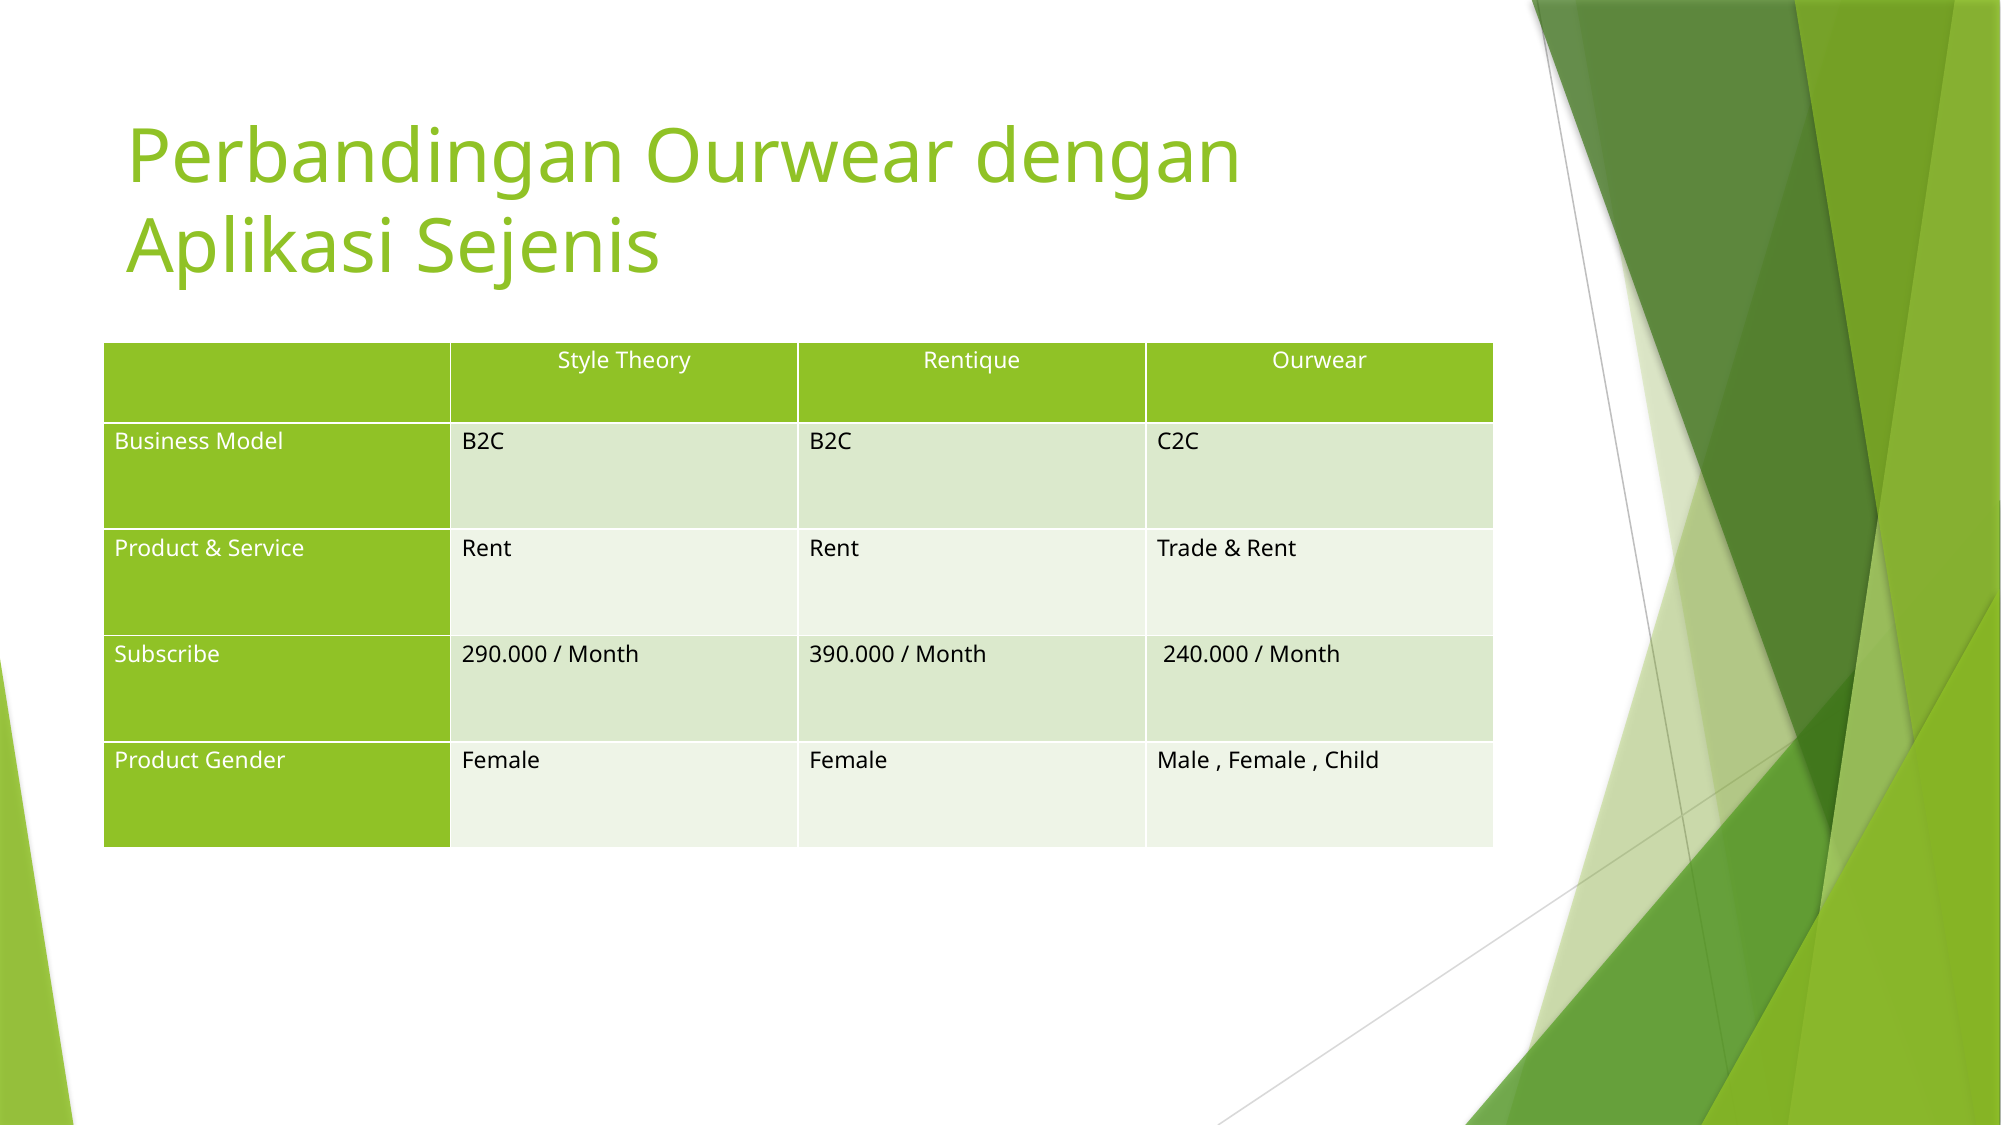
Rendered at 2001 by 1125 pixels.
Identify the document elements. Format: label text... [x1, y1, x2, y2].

table_cell C2C [1147, 424, 1493, 528]
table_cell Subscribe [104, 636, 450, 741]
table_cell B2C [799, 424, 1145, 528]
table_cell 290.000 / Month [451, 636, 797, 741]
table_cell B2C [451, 424, 797, 528]
table_cell Trade & Rent [1147, 530, 1493, 635]
table_cell Rent [799, 530, 1145, 635]
table_header Style Theory [451, 343, 797, 422]
table_cell Business Model [104, 424, 450, 528]
table_header Ourwear [1147, 343, 1493, 422]
table_cell Product Gender [104, 743, 450, 847]
table_cell Product & Service [104, 530, 450, 635]
table_cell Female [451, 743, 797, 847]
table_cell Female [799, 743, 1145, 847]
title Perbandingan Ourwear dengan Aplikasi Sejenis [111, 99, 1522, 317]
table_cell 240.000 / Month [1147, 636, 1493, 741]
table_cell Rent [451, 530, 797, 635]
table_cell 390.000 / Month [799, 636, 1145, 741]
table_header [104, 343, 450, 422]
table_header Rentique [799, 343, 1145, 422]
table_cell Male , Female , Child [1147, 743, 1493, 847]
